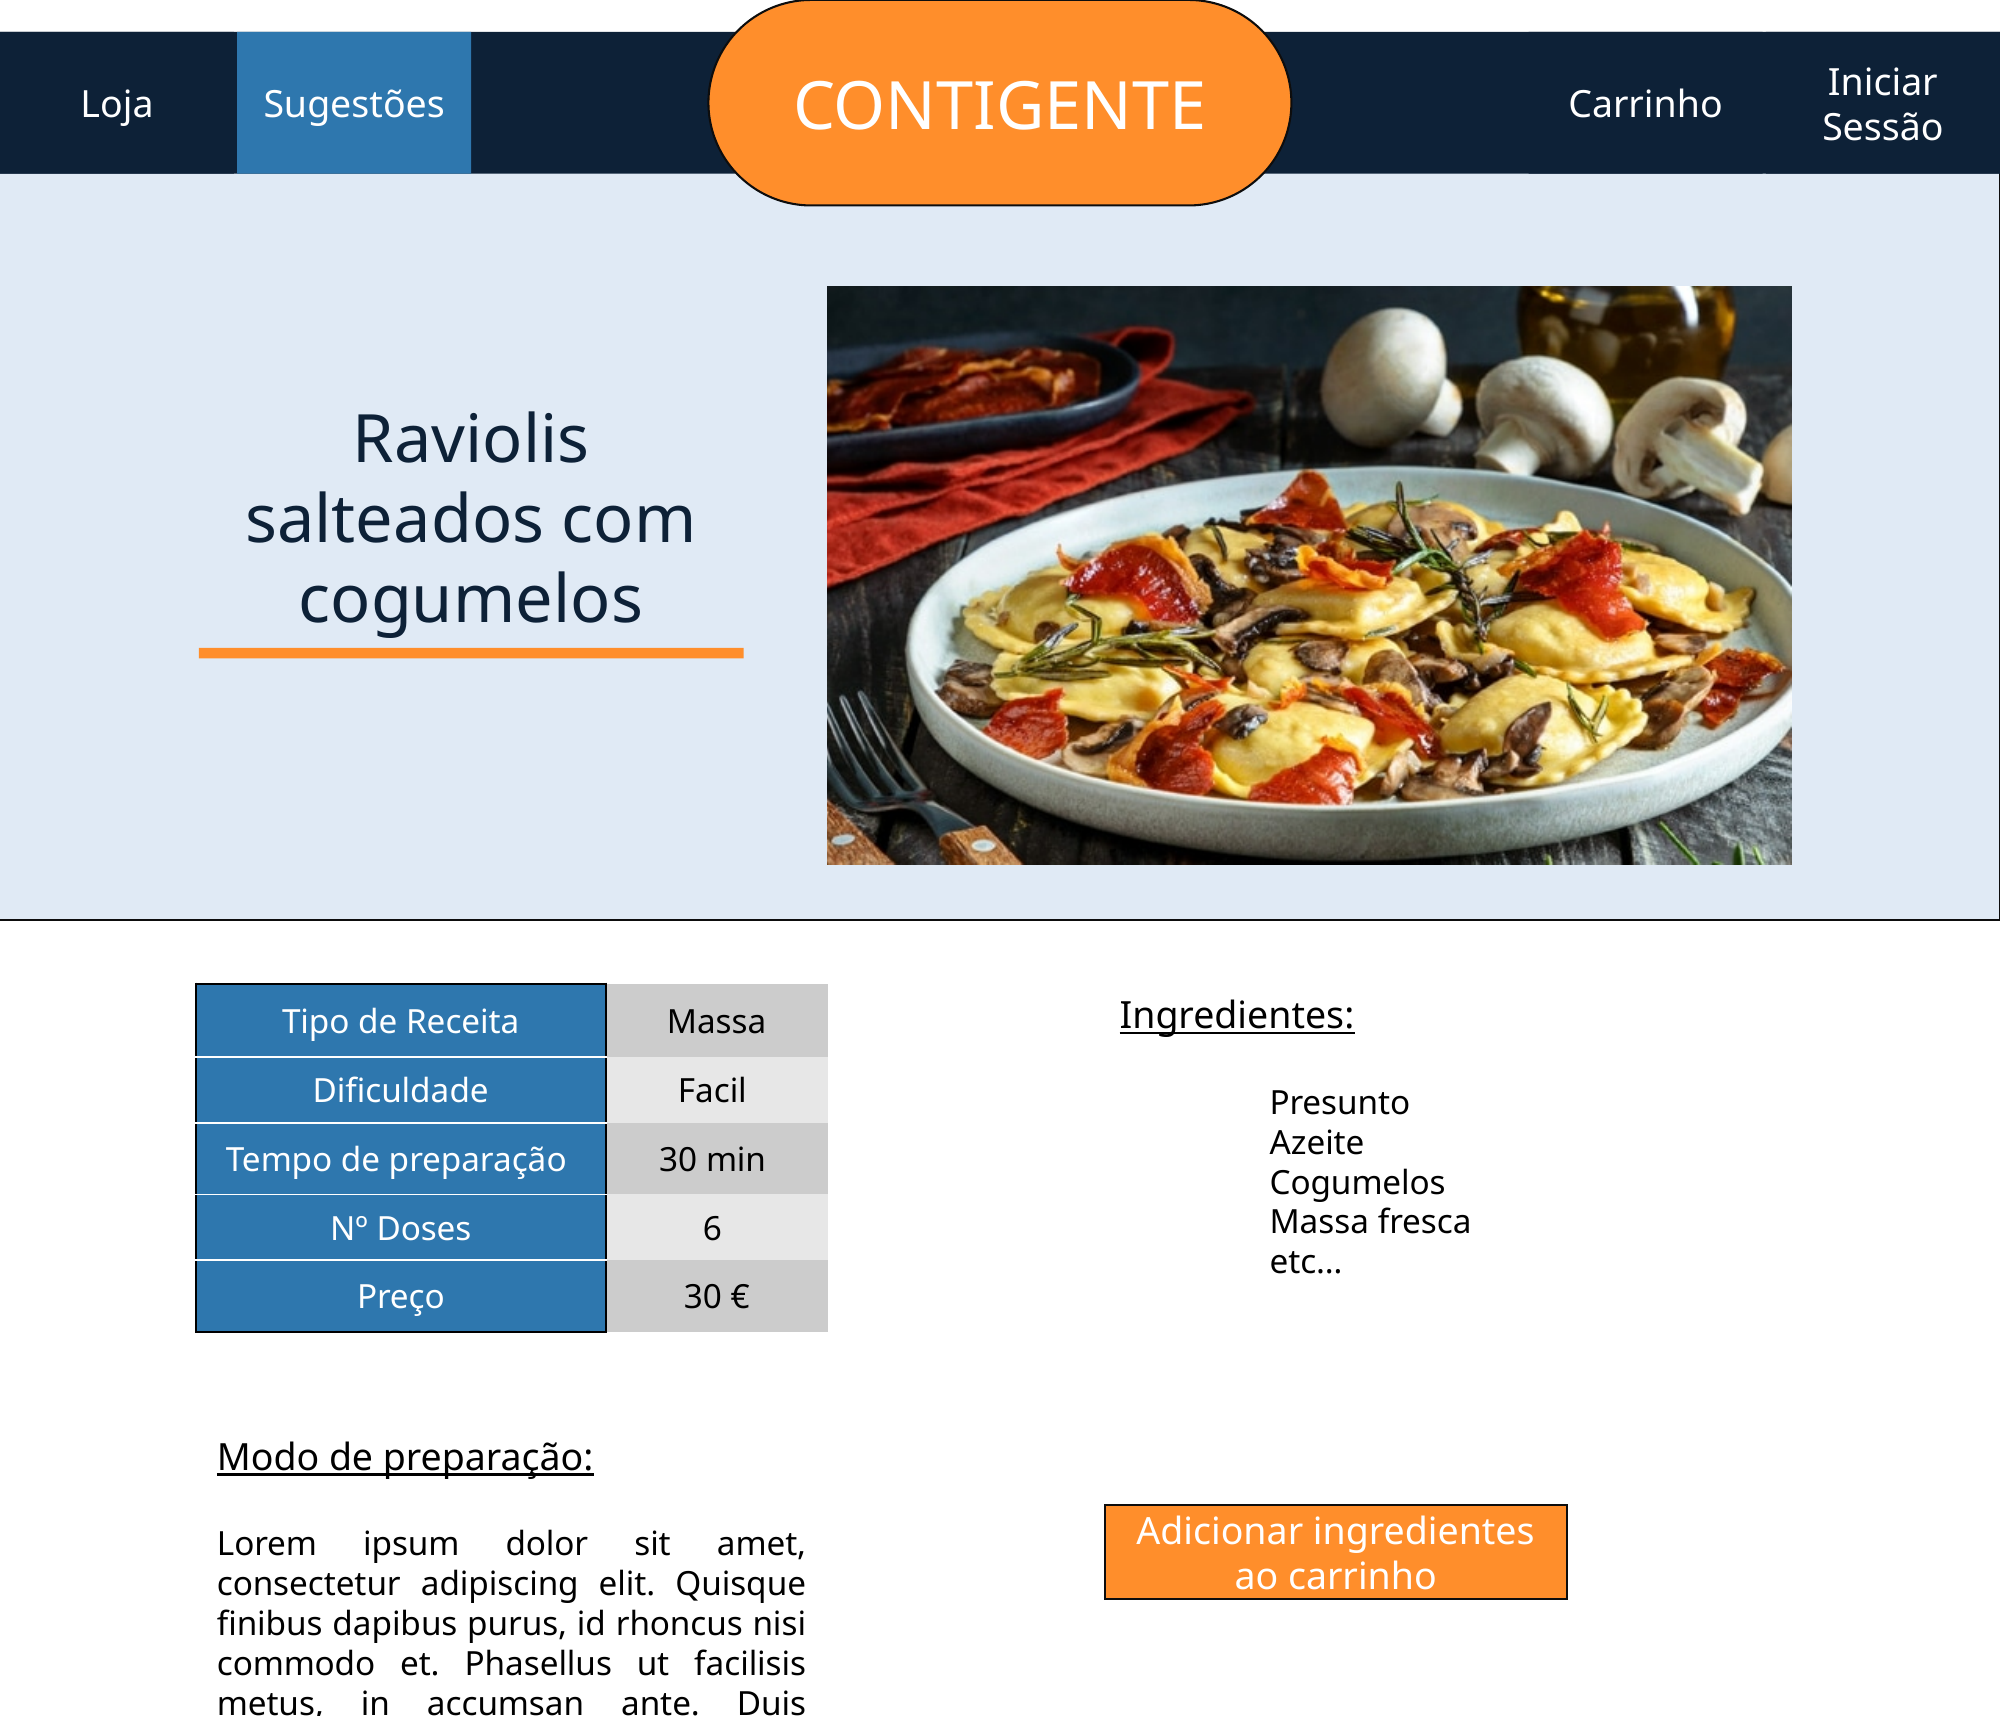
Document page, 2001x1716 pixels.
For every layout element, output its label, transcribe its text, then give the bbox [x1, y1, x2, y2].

table_cell Tempo de preparação [197, 1124, 605, 1194]
table_cell Facil [607, 1057, 828, 1123]
text_box [472, 31, 735, 175]
text_box Iniciar Sessão [1765, 31, 2000, 175]
text_box Carrinho [1528, 31, 1764, 175]
picture [827, 286, 1792, 865]
table_cell Nº Doses [197, 1195, 605, 1259]
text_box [179, 388, 763, 659]
text_box [1265, 31, 1528, 175]
table_cell 30 min [607, 1123, 828, 1194]
table_header Tipo de Receita [197, 985, 605, 1056]
table_cell Preço [197, 1261, 605, 1331]
text_box CONTIGENTE [707, 0, 1293, 207]
table_header Massa [607, 984, 828, 1057]
table_cell 6 [607, 1194, 828, 1260]
text_box [0, 175, 2000, 921]
text_box Ingredientes: Presunto Azeite Cogumelos Massa fresca etc… [1104, 983, 1646, 1403]
text_box Adicionar ingredientes ao carrinho [1104, 1504, 1568, 1600]
text_box Modo de preparação: Lorem ipsum dolor sit amet, consectetur adipiscing elit. Quisque finibus dapibus purus, id rhoncus nisi commodo et. Phasellus ut facilisis metus, in accumsan ante. Duis ultricies et purus ullamcorper rutrum. [202, 1425, 822, 1716]
table_cell Dificuldade [197, 1058, 605, 1122]
text_box Loja [0, 31, 235, 175]
table_cell 30 € [607, 1260, 828, 1332]
text_box Sugestões [236, 31, 472, 175]
